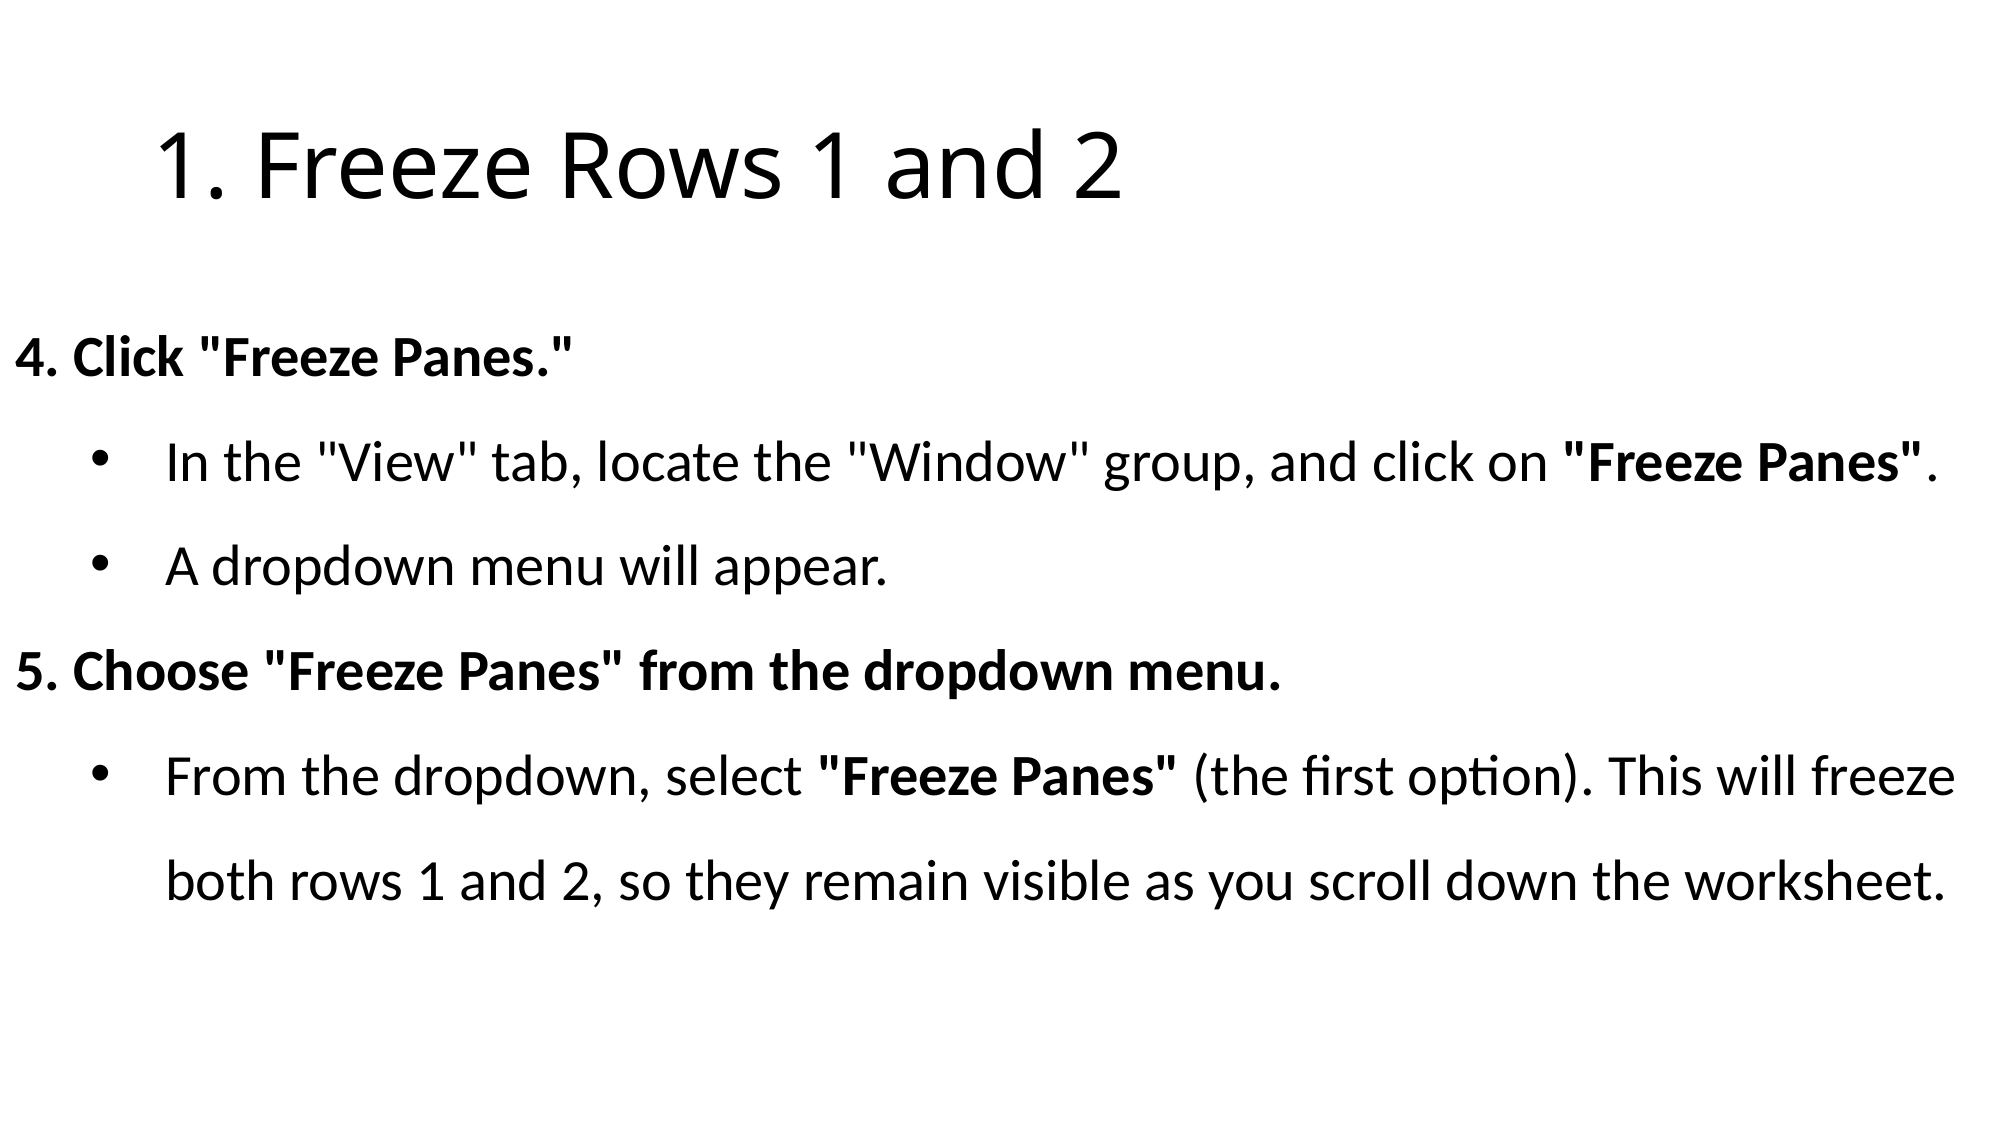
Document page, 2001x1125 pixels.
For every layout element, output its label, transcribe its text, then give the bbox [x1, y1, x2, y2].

text_box 4. Click "Freeze Panes." In the "View" tab, locate the "Window" group, and click on "Freeze Panes". A dropdown menu will appear. 5. Choose "Freeze Panes" from the dropdown menu. From the dropdown, select "Freeze Panes" (the first option). This will freeze both rows 1 and 2, so they remain visible as you scroll down the worksheet. [0, 275, 2000, 920]
title 1. Freeze Rows 1 and 2 [137, 59, 1863, 275]
